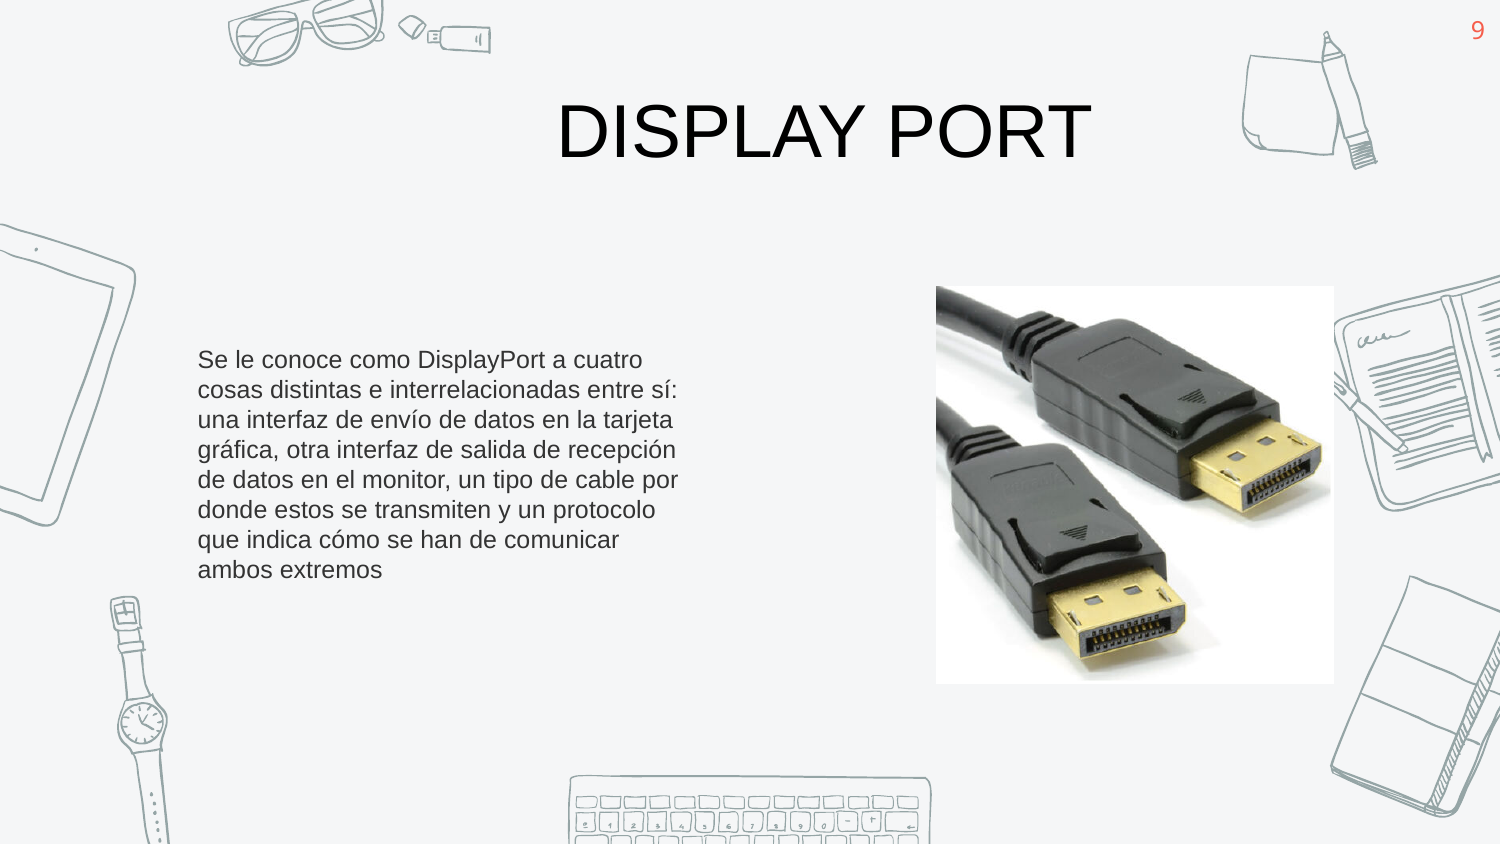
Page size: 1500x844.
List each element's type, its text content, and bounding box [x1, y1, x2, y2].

picture [936, 286, 1334, 684]
slide_number ‹#› [1435, 0, 1500, 53]
text_box Se le conoce como DisplayPort a cuatro cosas distintas e interrelacionadas entre sí: una interfaz de envío de datos en la tarjeta gráfica, otra interfaz de salida de recepción de datos en el monitor, un tipo de cable por donde estos se transmiten y un protocolo que indica cómo se han de comunicar ambos extremos [182, 328, 717, 599]
text_box DISPLAY PORT [0, 67, 1500, 187]
